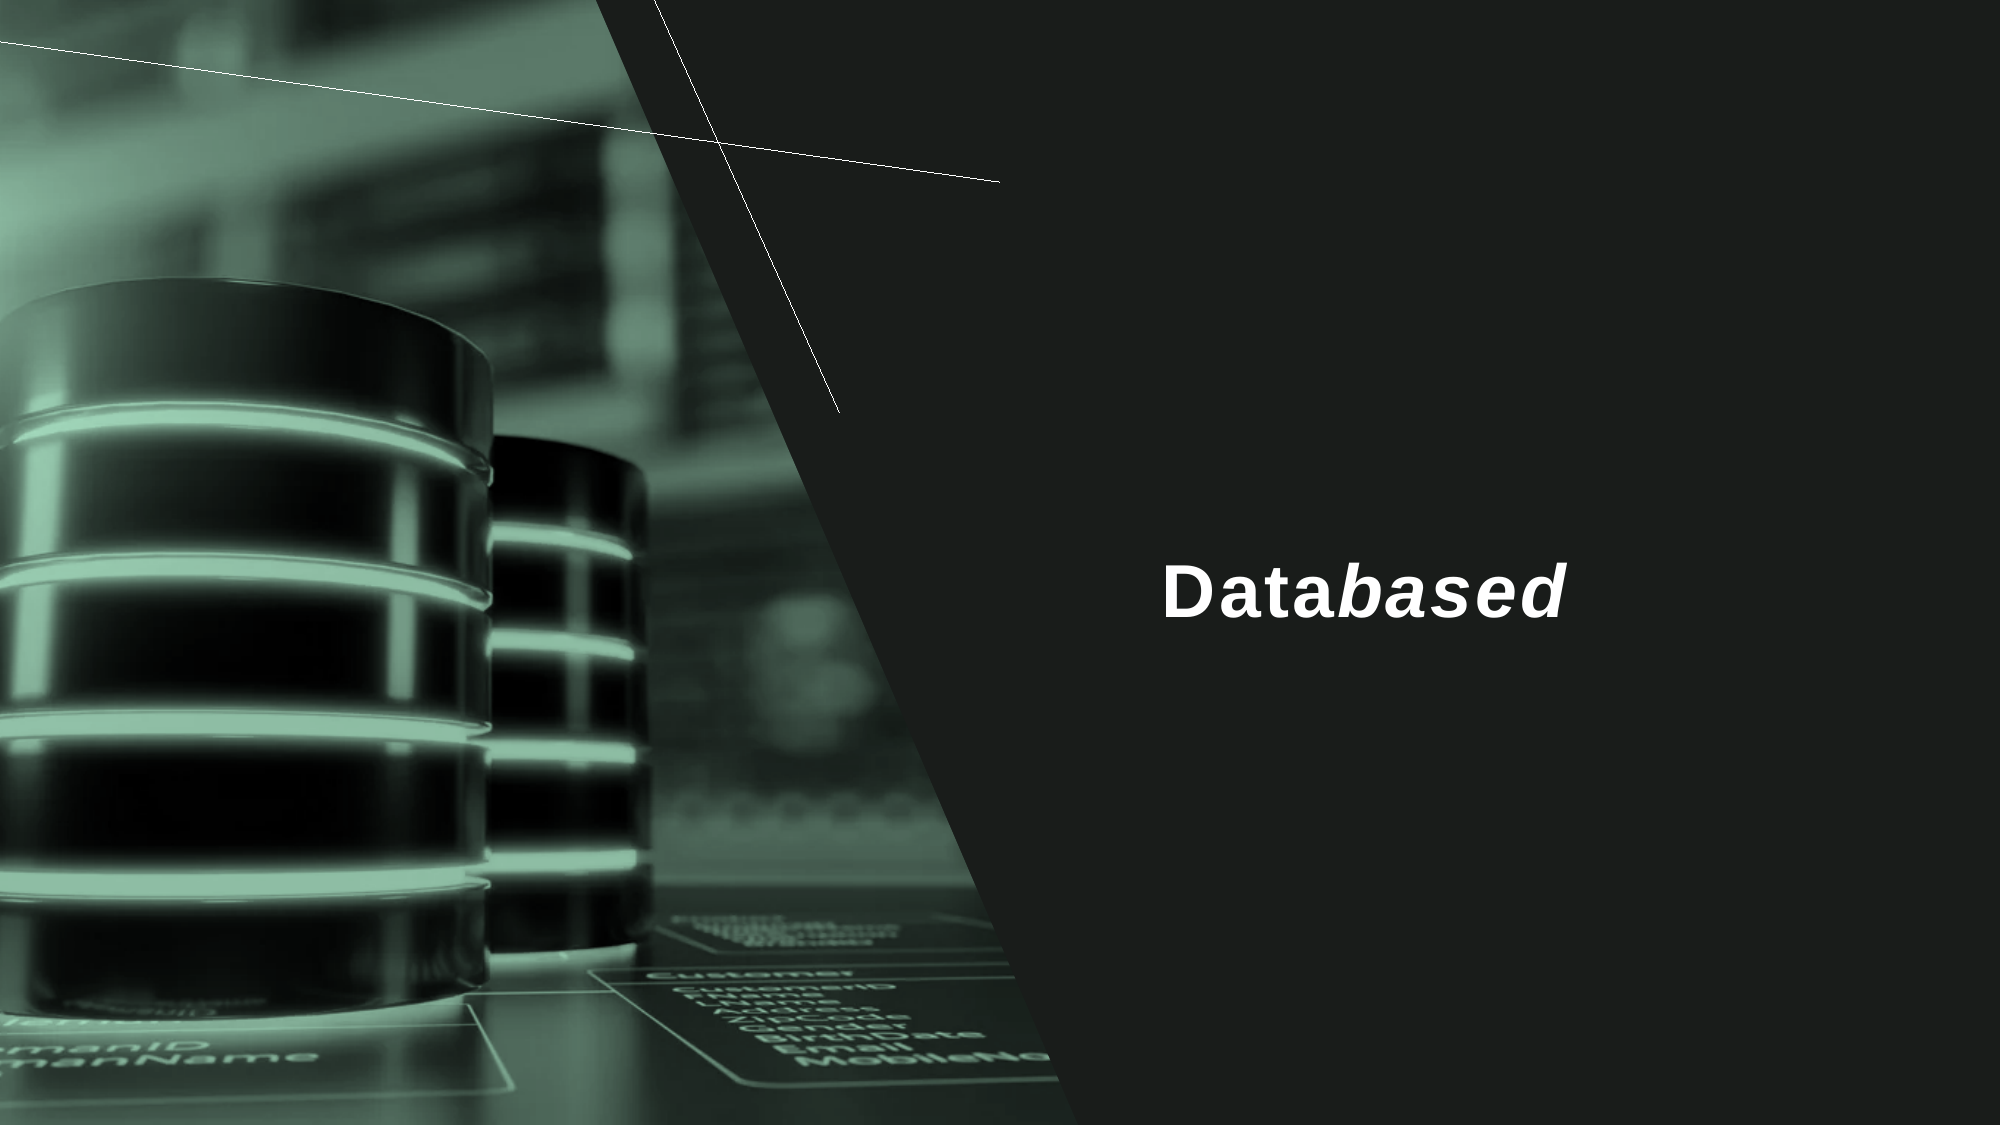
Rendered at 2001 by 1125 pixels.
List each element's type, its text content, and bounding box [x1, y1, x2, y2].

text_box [0, 41, 1000, 183]
picture [0, 0, 1079, 1125]
title Databased [1146, 80, 1833, 634]
